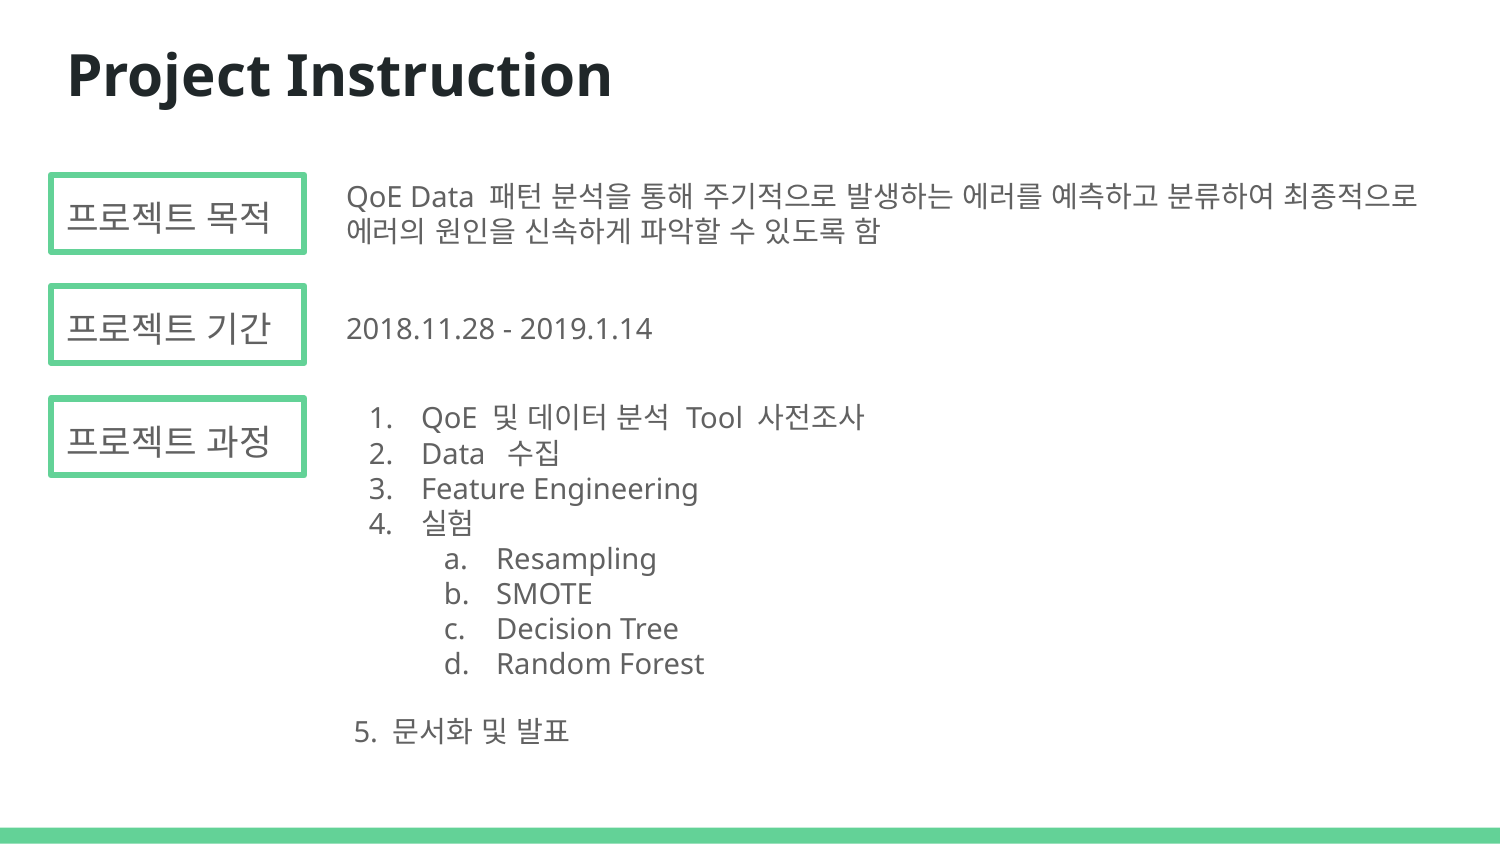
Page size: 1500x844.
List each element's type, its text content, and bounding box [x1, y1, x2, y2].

text_box 프로젝트 기간 [51, 285, 305, 363]
list [31, 139, 1471, 809]
title Project Instruction [51, 23, 1449, 117]
text_box 프로젝트 과정 [51, 398, 305, 476]
text_box 2018.11.28 - 2019.1.14 [331, 290, 973, 375]
text_box 프로젝트 목적 [51, 174, 305, 252]
text_box QoE Data 패턴 분석을 통해 주기적으로 발생하는 에러를 예측하고 분류하여 최종적으로 에러의 원인을 신속하게 파악할 수 있도록 함 [331, 163, 1449, 264]
text_box QoE 및 데이터 분석 Tool 사전조사 Data 수집 Feature Engineering 실험 Resampling SMOTE Decision Tree Random Forest 5. 문서화 및 발표 [331, 375, 1449, 748]
